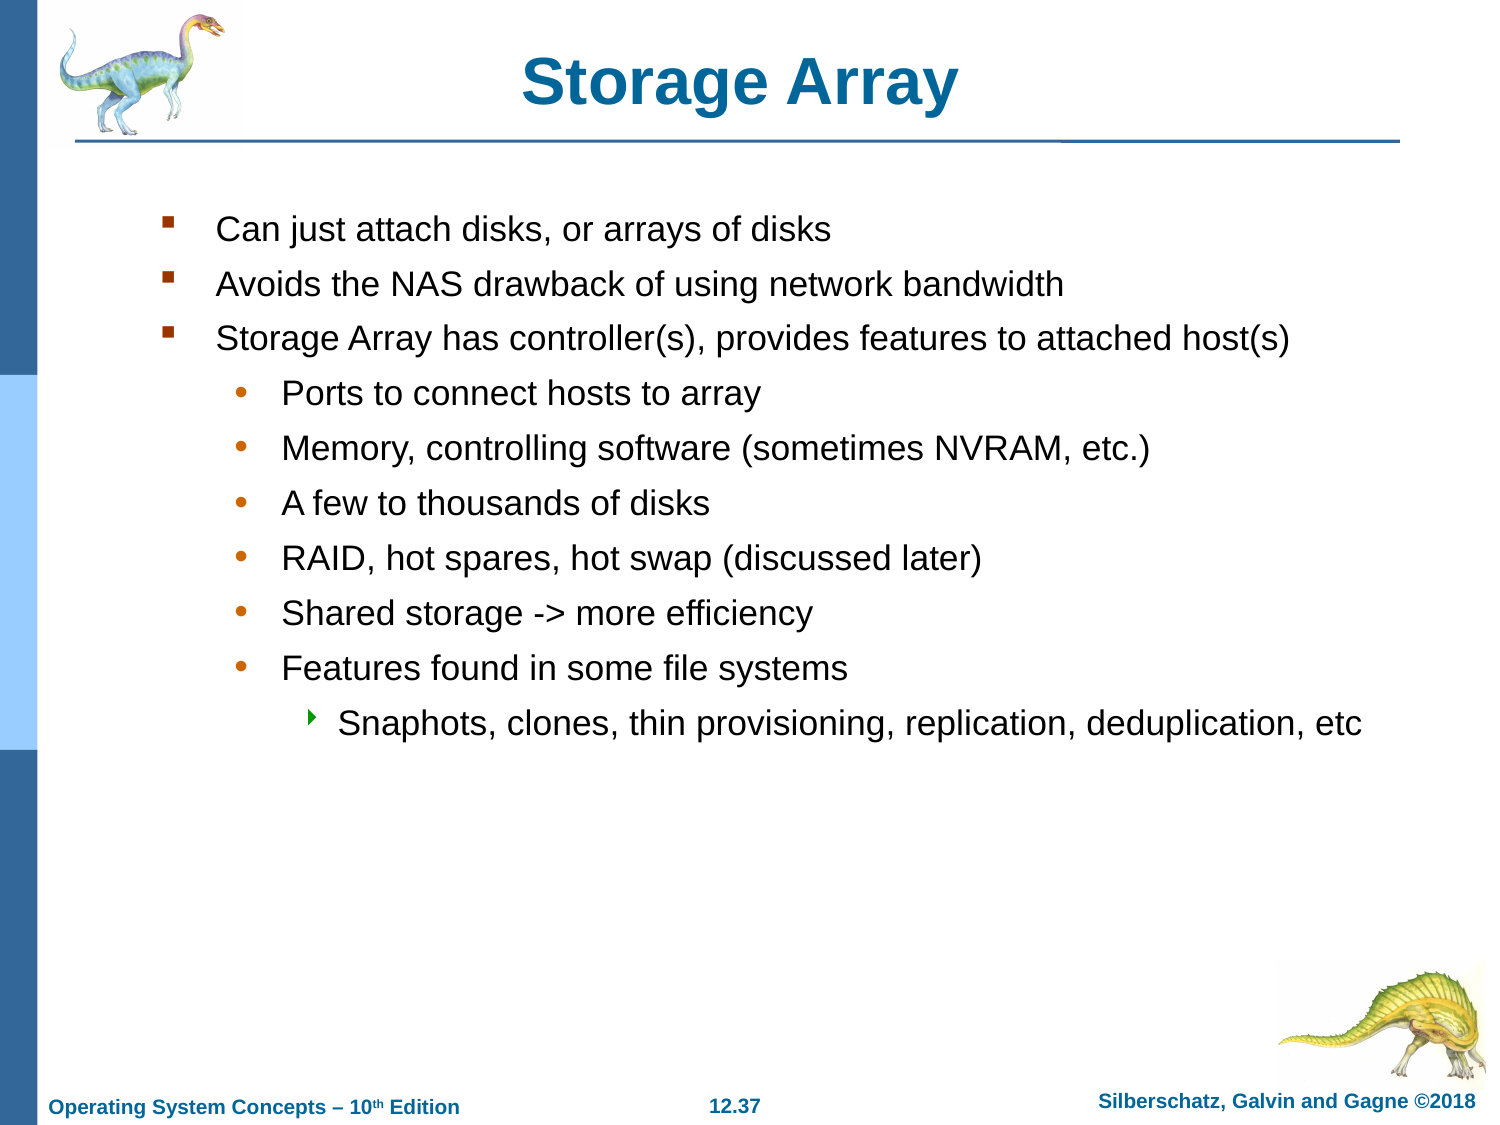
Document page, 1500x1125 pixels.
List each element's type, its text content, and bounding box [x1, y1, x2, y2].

list Can just attach disks, or arrays of disks Avoids the NAS drawback of using network bandwidth Storage Array has controller(s), provides features to attached host(s) Ports to connect hosts to array Memory, controlling software (sometimes NVRAM, etc.) A few to thousands of disks RAID, hot spares, hot swap (discussed later) Shared storage -> more efficiency Features found in some file systems Snaphots, clones, thin provisioning, replication, deduplication, etc [144, 198, 1393, 942]
picture [1275, 959, 1486, 1090]
picture [46, 0, 243, 149]
title Storage Array [65, 30, 1416, 126]
